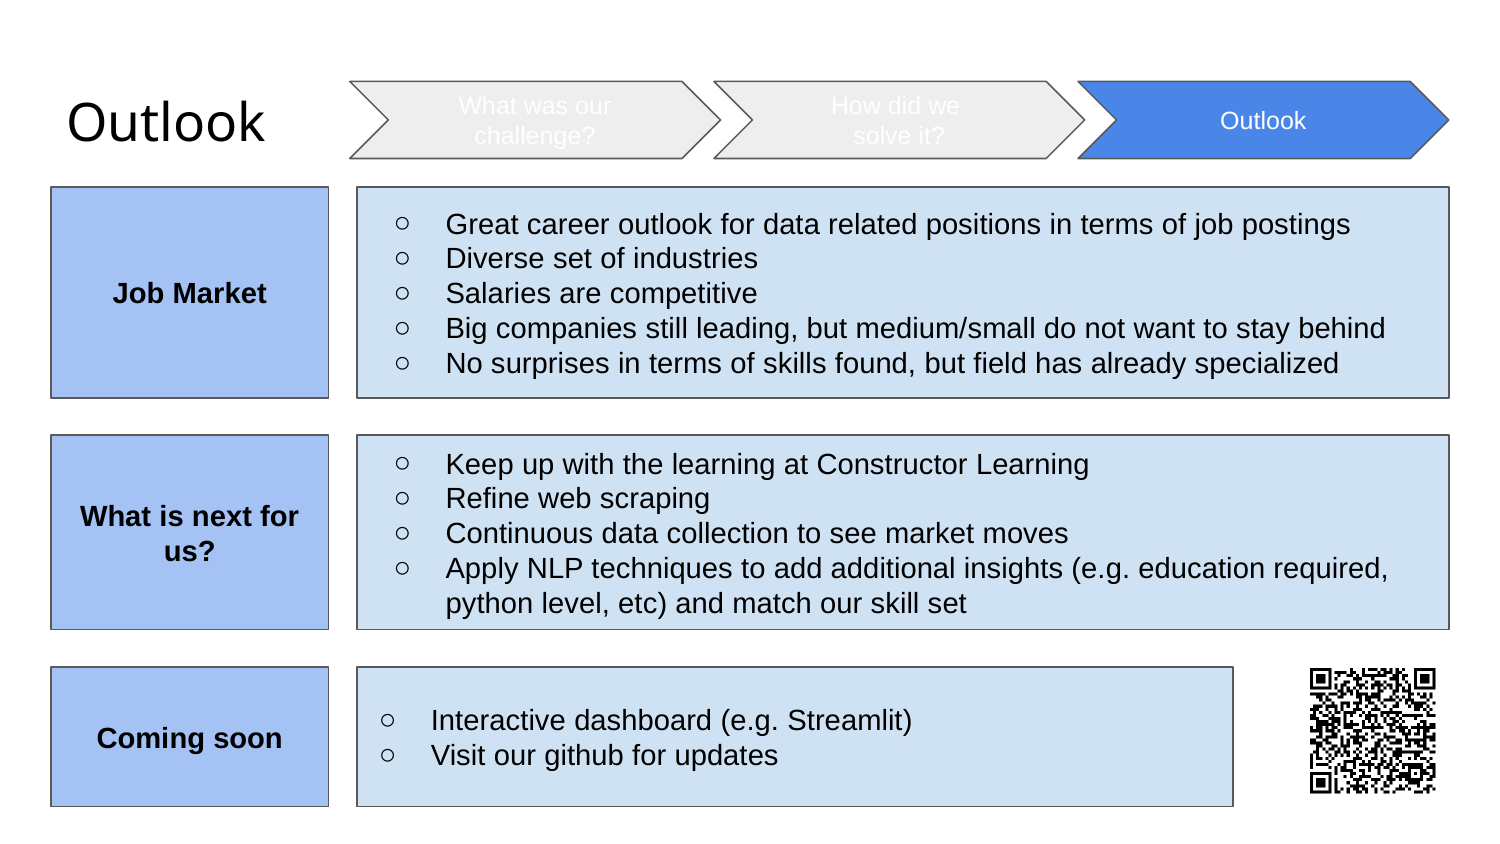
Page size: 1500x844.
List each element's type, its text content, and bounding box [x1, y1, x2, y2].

text_box Outlook [1078, 81, 1449, 159]
text_box What was our challenge? [349, 81, 721, 159]
text_box Interactive dashboard (e.g. Streamlit) Visit our github for updates [356, 666, 1233, 807]
text_box Keep up with the learning at Constructor Learning Refine web scraping Continuous data collection to see market moves Apply NLP techniques to add additional insights (e.g. education required, python level, etc) and match our skill set [356, 435, 1449, 630]
text_box Coming soon [51, 666, 329, 807]
text_box Job Market [51, 186, 329, 398]
text_box What is next for us? [51, 435, 329, 630]
text_box Great career outlook for data related positions in terms of job postings Diverse set of industries Salaries are competitive Big companies still leading, but medium/small do not want to stay behind No surprises in terms of skills found, but field has already specialized [356, 186, 1449, 398]
title Outlook [51, 72, 1449, 167]
picture [1296, 654, 1450, 807]
text_box How did we solve it? [713, 81, 1085, 159]
